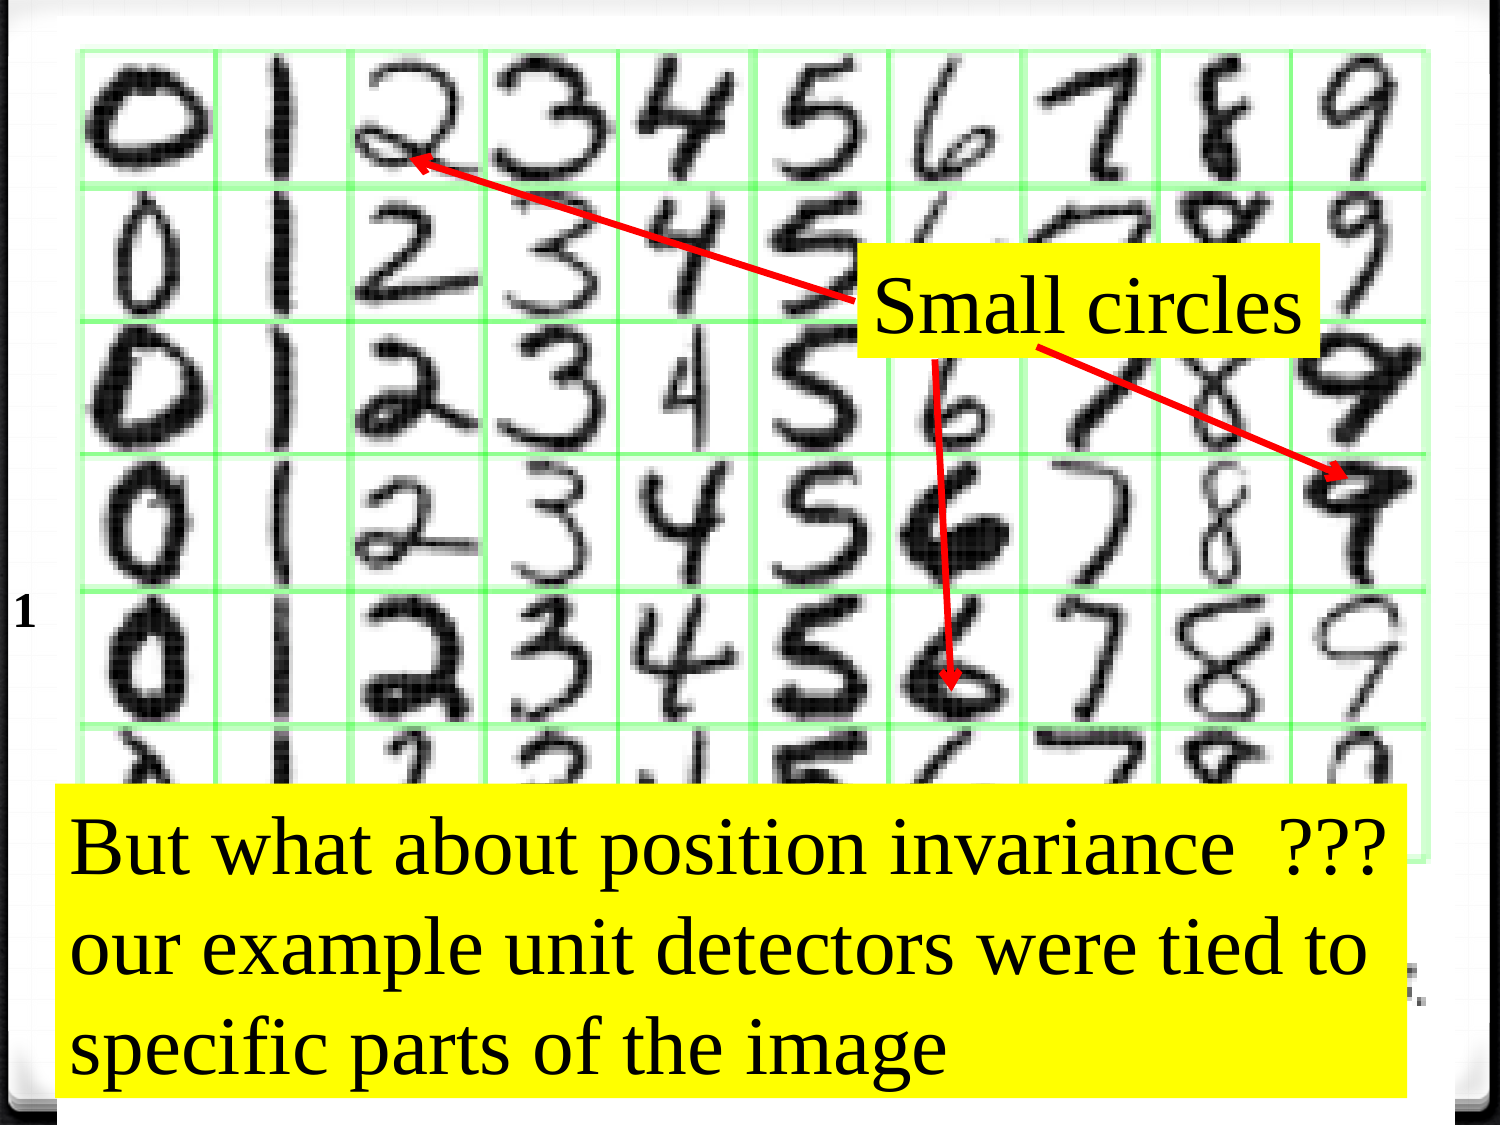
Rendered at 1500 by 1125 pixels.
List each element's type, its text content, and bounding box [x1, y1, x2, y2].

picture [0, 0, 1500, 1125]
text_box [1036, 346, 1349, 479]
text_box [934, 359, 952, 692]
text_box 1 [0, 570, 50, 645]
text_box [408, 158, 856, 302]
